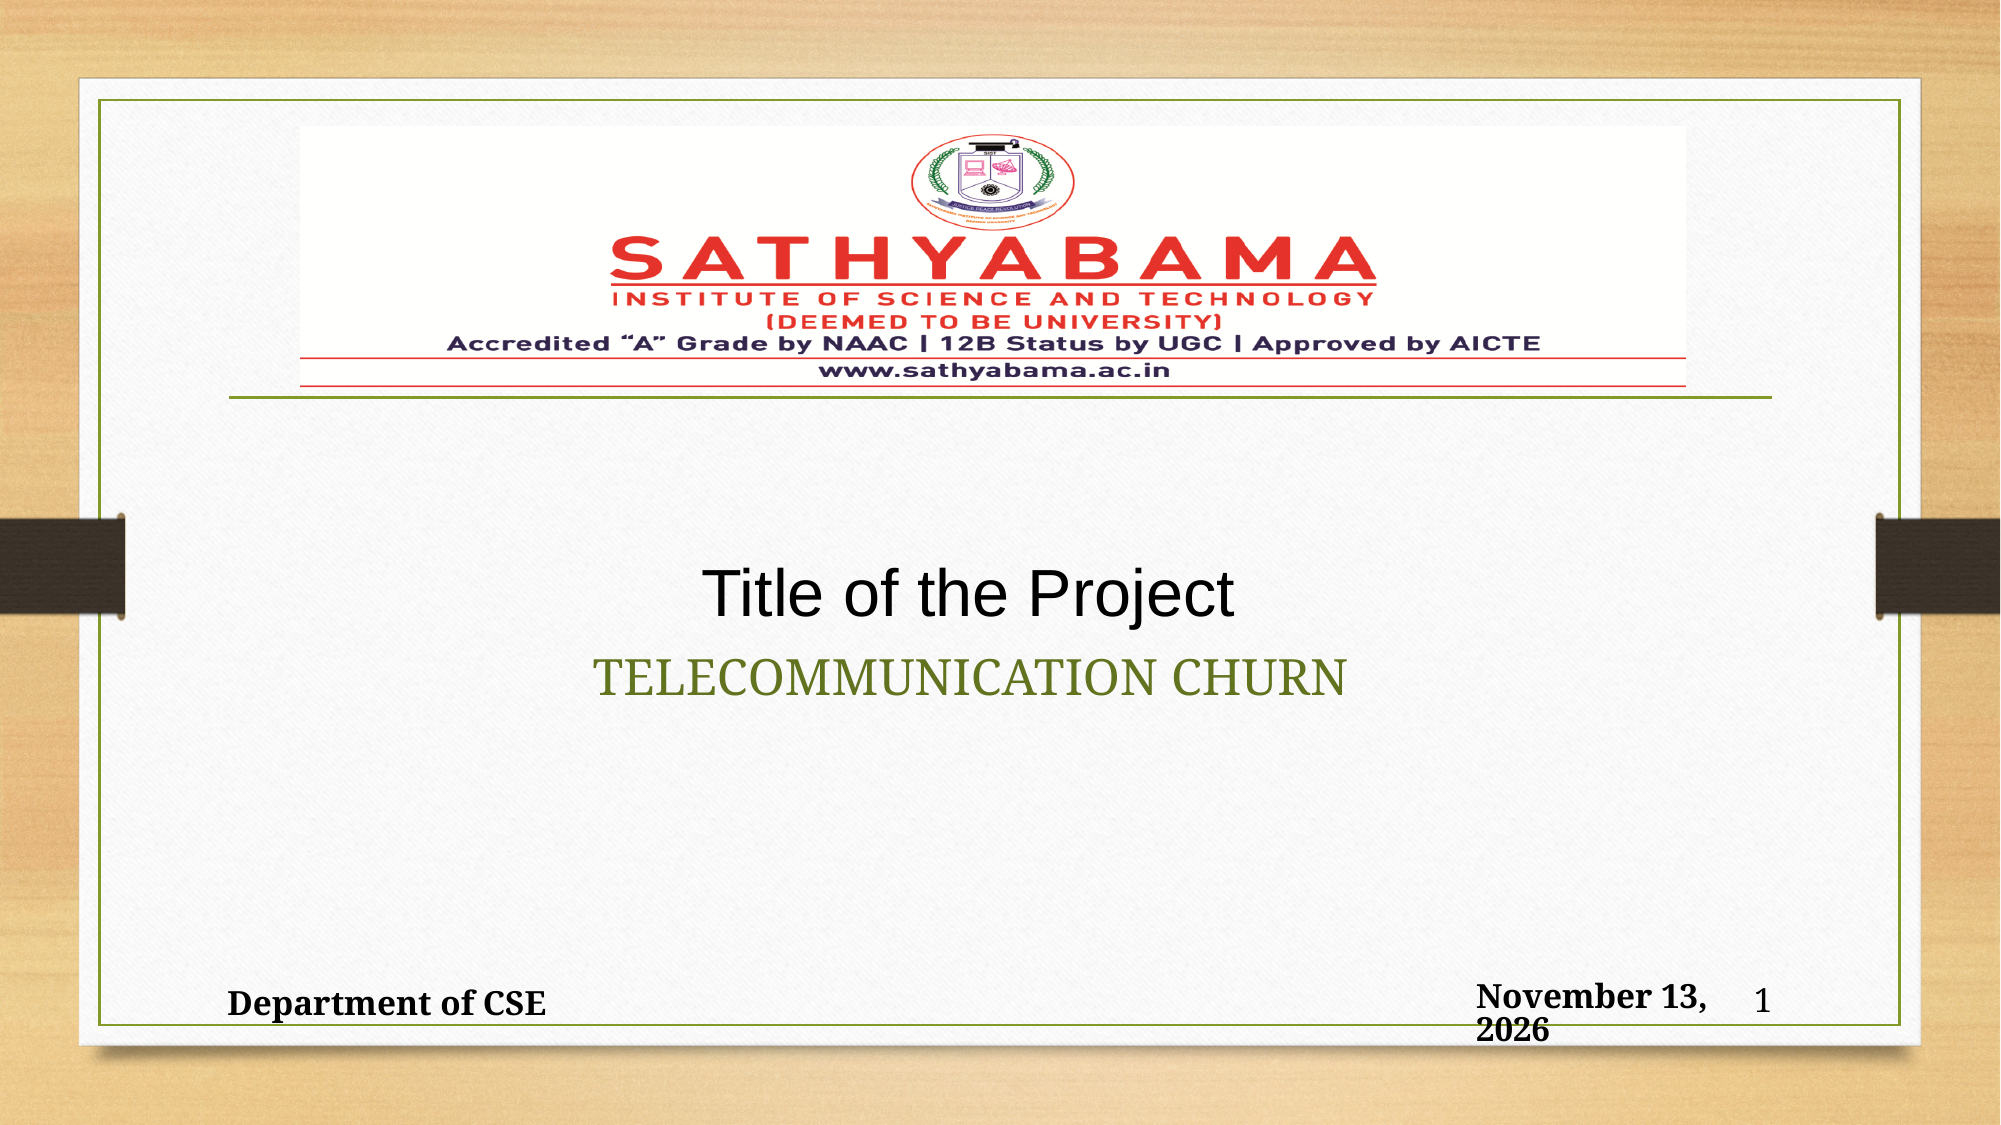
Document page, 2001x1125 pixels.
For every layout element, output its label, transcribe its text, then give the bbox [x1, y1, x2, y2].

text_box Title of the Project [476, 542, 1461, 637]
list [350, 259, 1700, 1002]
slide_number 1 [1698, 979, 1788, 1025]
title [324, 37, 1675, 126]
footer Department of CSE [212, 979, 1411, 1025]
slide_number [1460, 975, 1736, 1021]
picture [0, 0, 2001, 1125]
text_box TELECOMMUNICATION CHURN [578, 638, 1675, 713]
